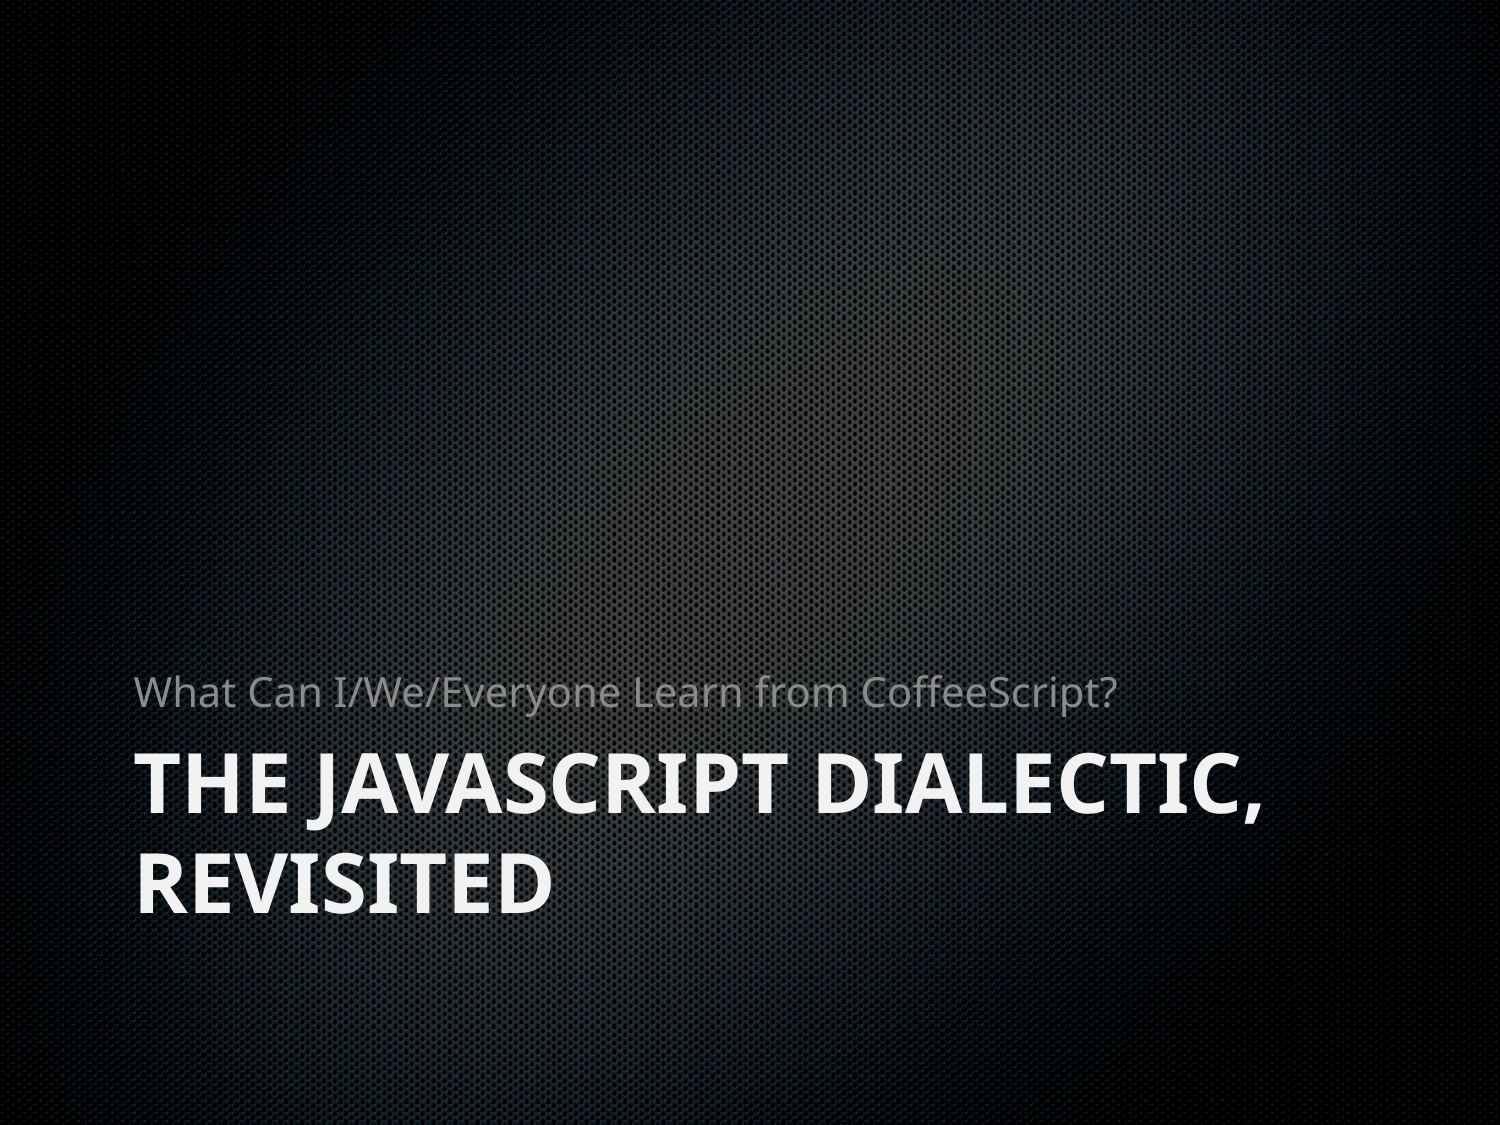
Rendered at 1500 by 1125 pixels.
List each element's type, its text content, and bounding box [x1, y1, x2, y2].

list What Can I/We/Everyone Learn from CoffeeScript? [118, 476, 1394, 723]
picture [0, 0, 1500, 1125]
title the JavaScript Dialectic, Revisited [118, 723, 1394, 947]
